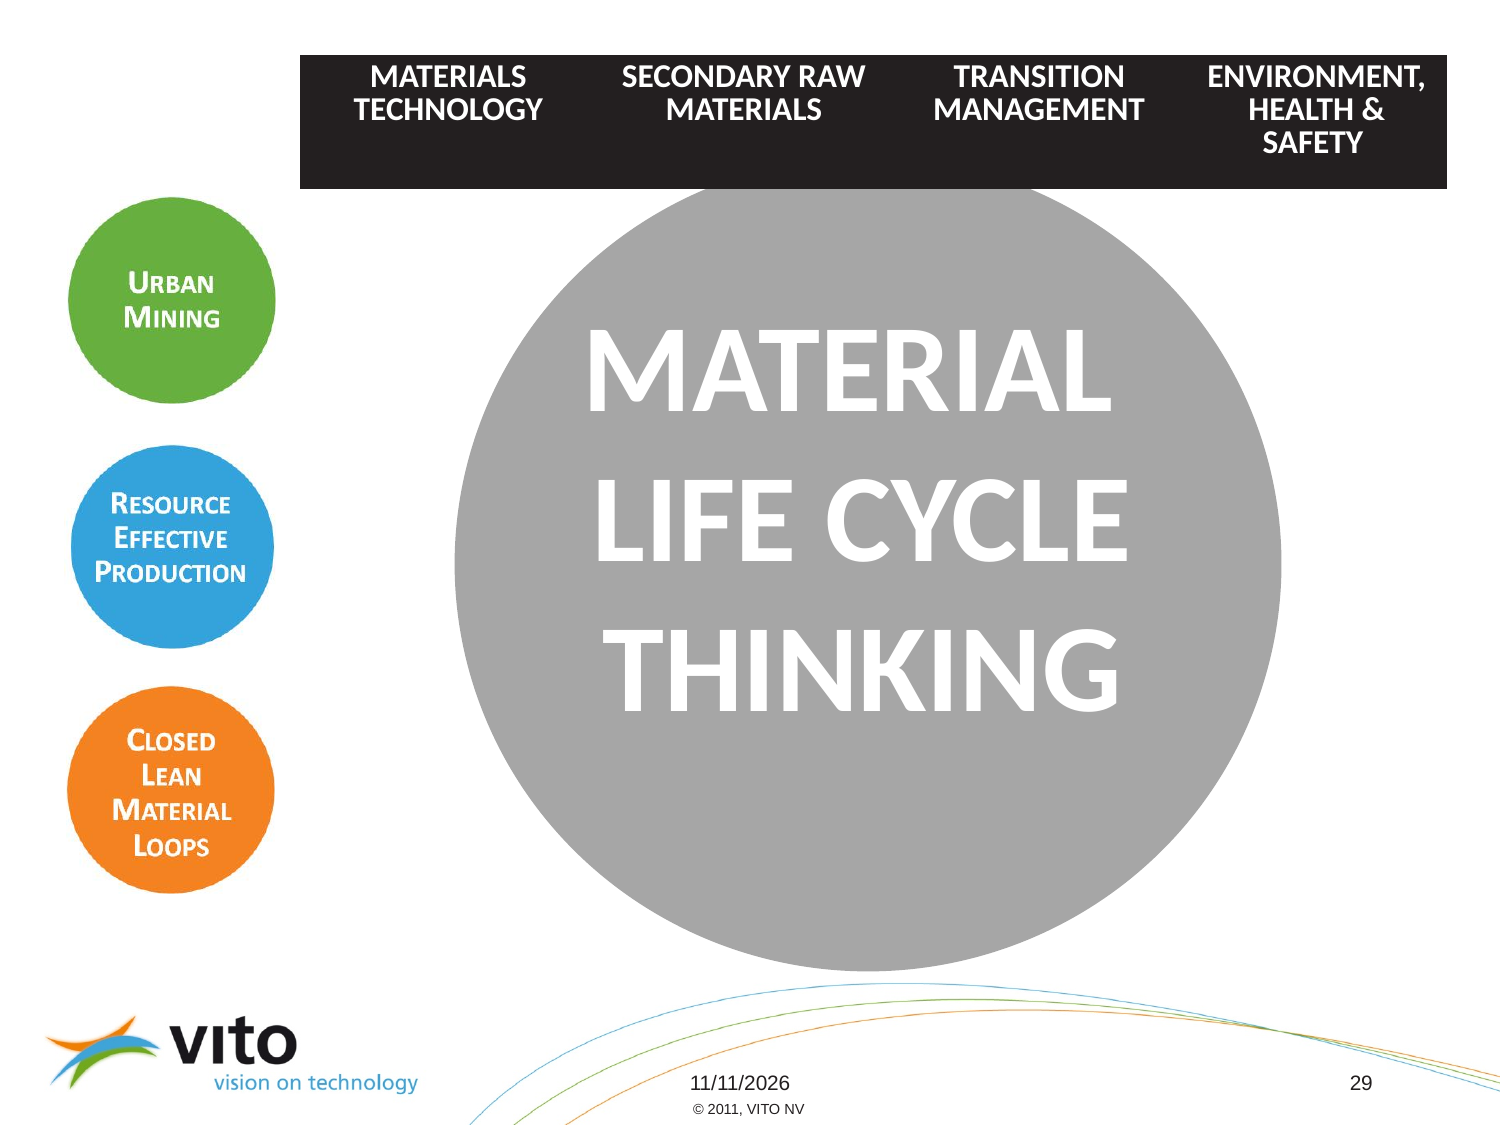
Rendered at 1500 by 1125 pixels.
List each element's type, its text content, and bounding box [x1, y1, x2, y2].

text_box Material Life Cycle Thinking [512, 278, 1213, 744]
text_box [573, 189, 1163, 278]
picture [0, 0, 1500, 1125]
table_header Transition management [892, 55, 1187, 189]
table_header Environment, health & safety [1187, 55, 1447, 189]
text_box [454, 339, 1282, 972]
table_header Materials Technology [300, 55, 596, 189]
table_header Secondary raw materials [596, 55, 892, 189]
